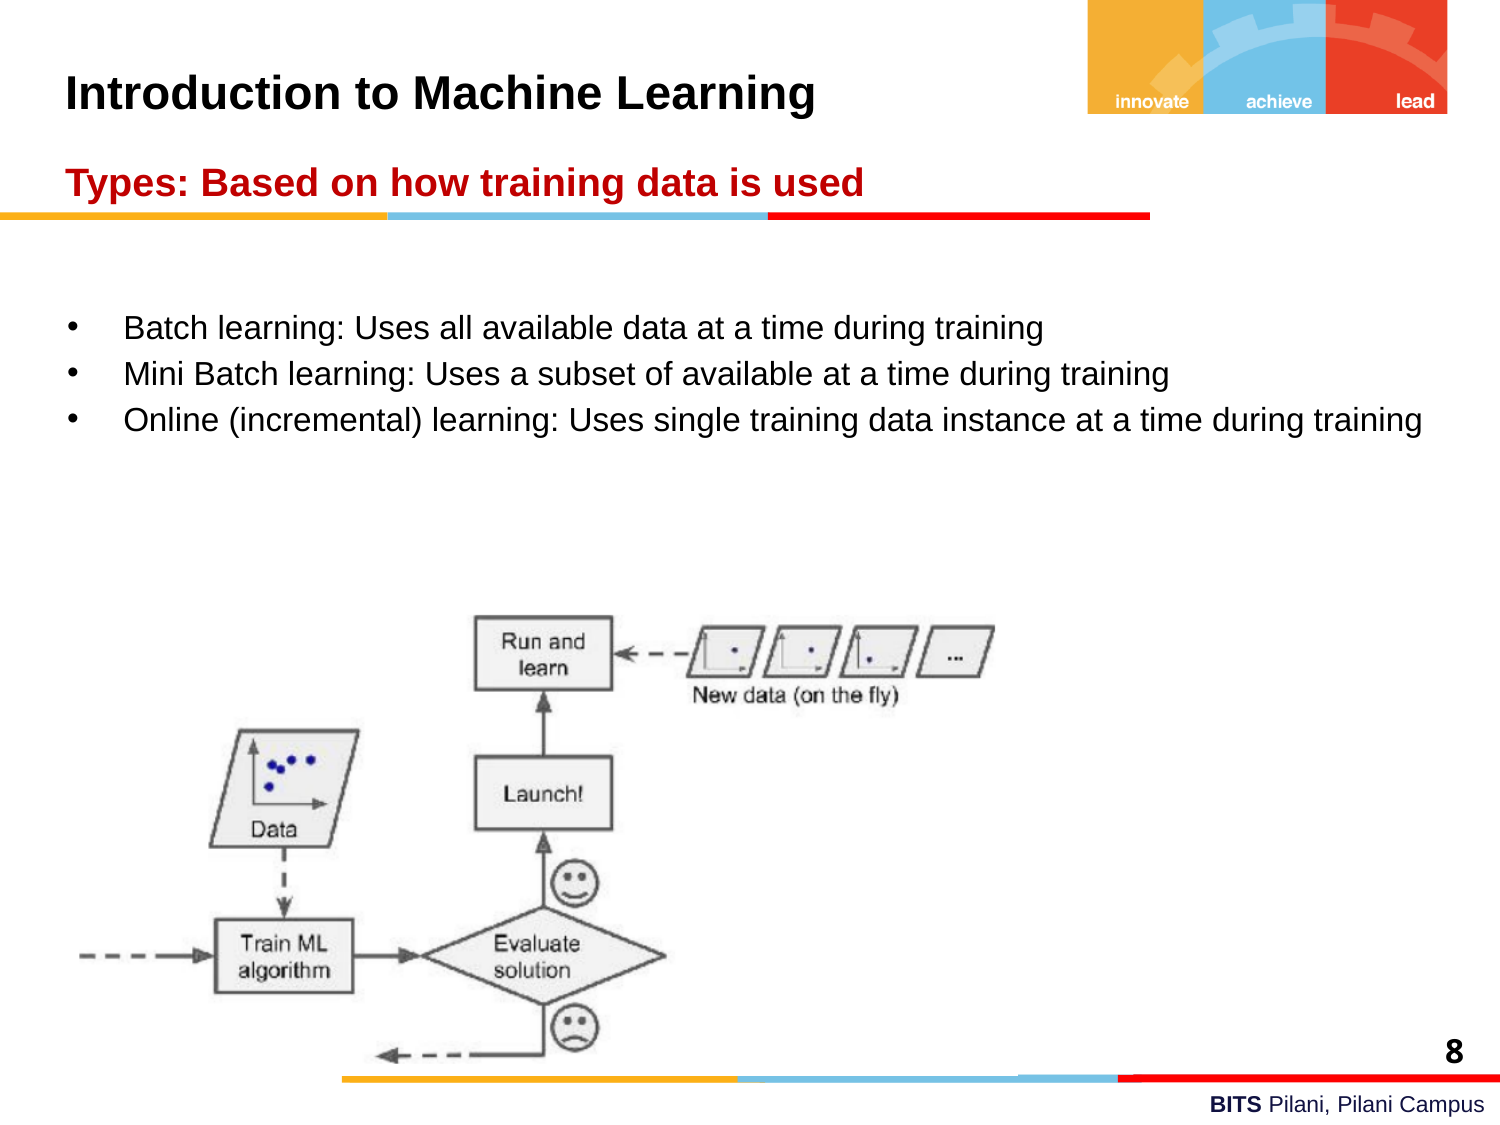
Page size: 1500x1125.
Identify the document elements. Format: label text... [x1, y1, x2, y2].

text_box Batch learning: Uses all available data at a time during training Mini Batch learning: Uses a subset of available at a time during training Online (incremental) learning: Uses single training data instance at a time during training [50, 292, 1500, 611]
list Introduction to Machine Learning Types: Based on how training data is used [50, 24, 1400, 213]
picture [54, 587, 1018, 1077]
picture [1087, 0, 1448, 114]
text_box 8 [1429, 1022, 1500, 1076]
